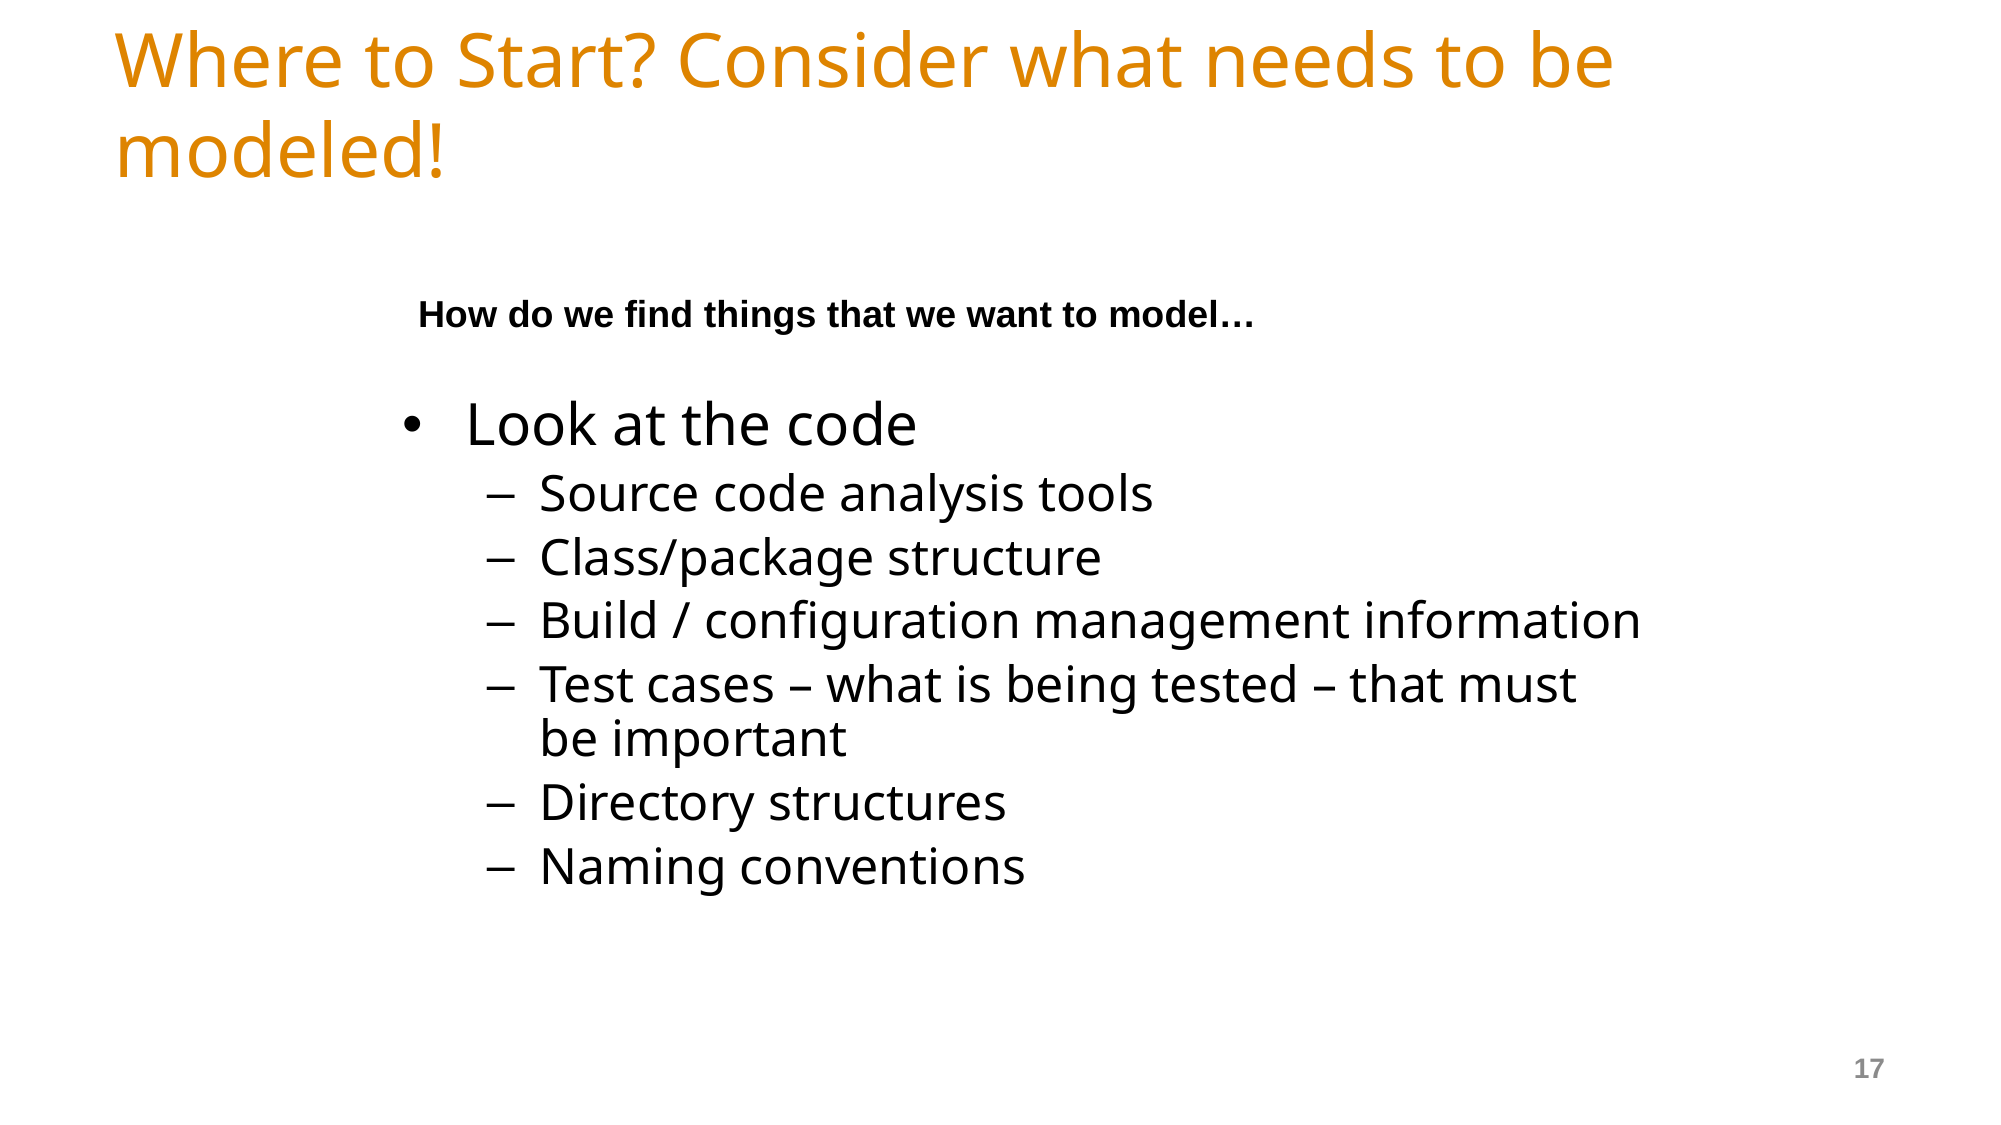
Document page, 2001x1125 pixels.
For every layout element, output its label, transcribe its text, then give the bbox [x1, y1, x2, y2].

title Where to Start? Consider what needs to be modeled! [99, 45, 1900, 160]
text_box How do we find things that we want to model… [403, 287, 1273, 343]
slide_number 17 [1433, 1039, 1900, 1100]
list Look at the code Source code analysis tools Class/package structure Build / configuration management information Test cases – what is being tested – that must be important Directory structures Naming conventions [387, 387, 1663, 913]
